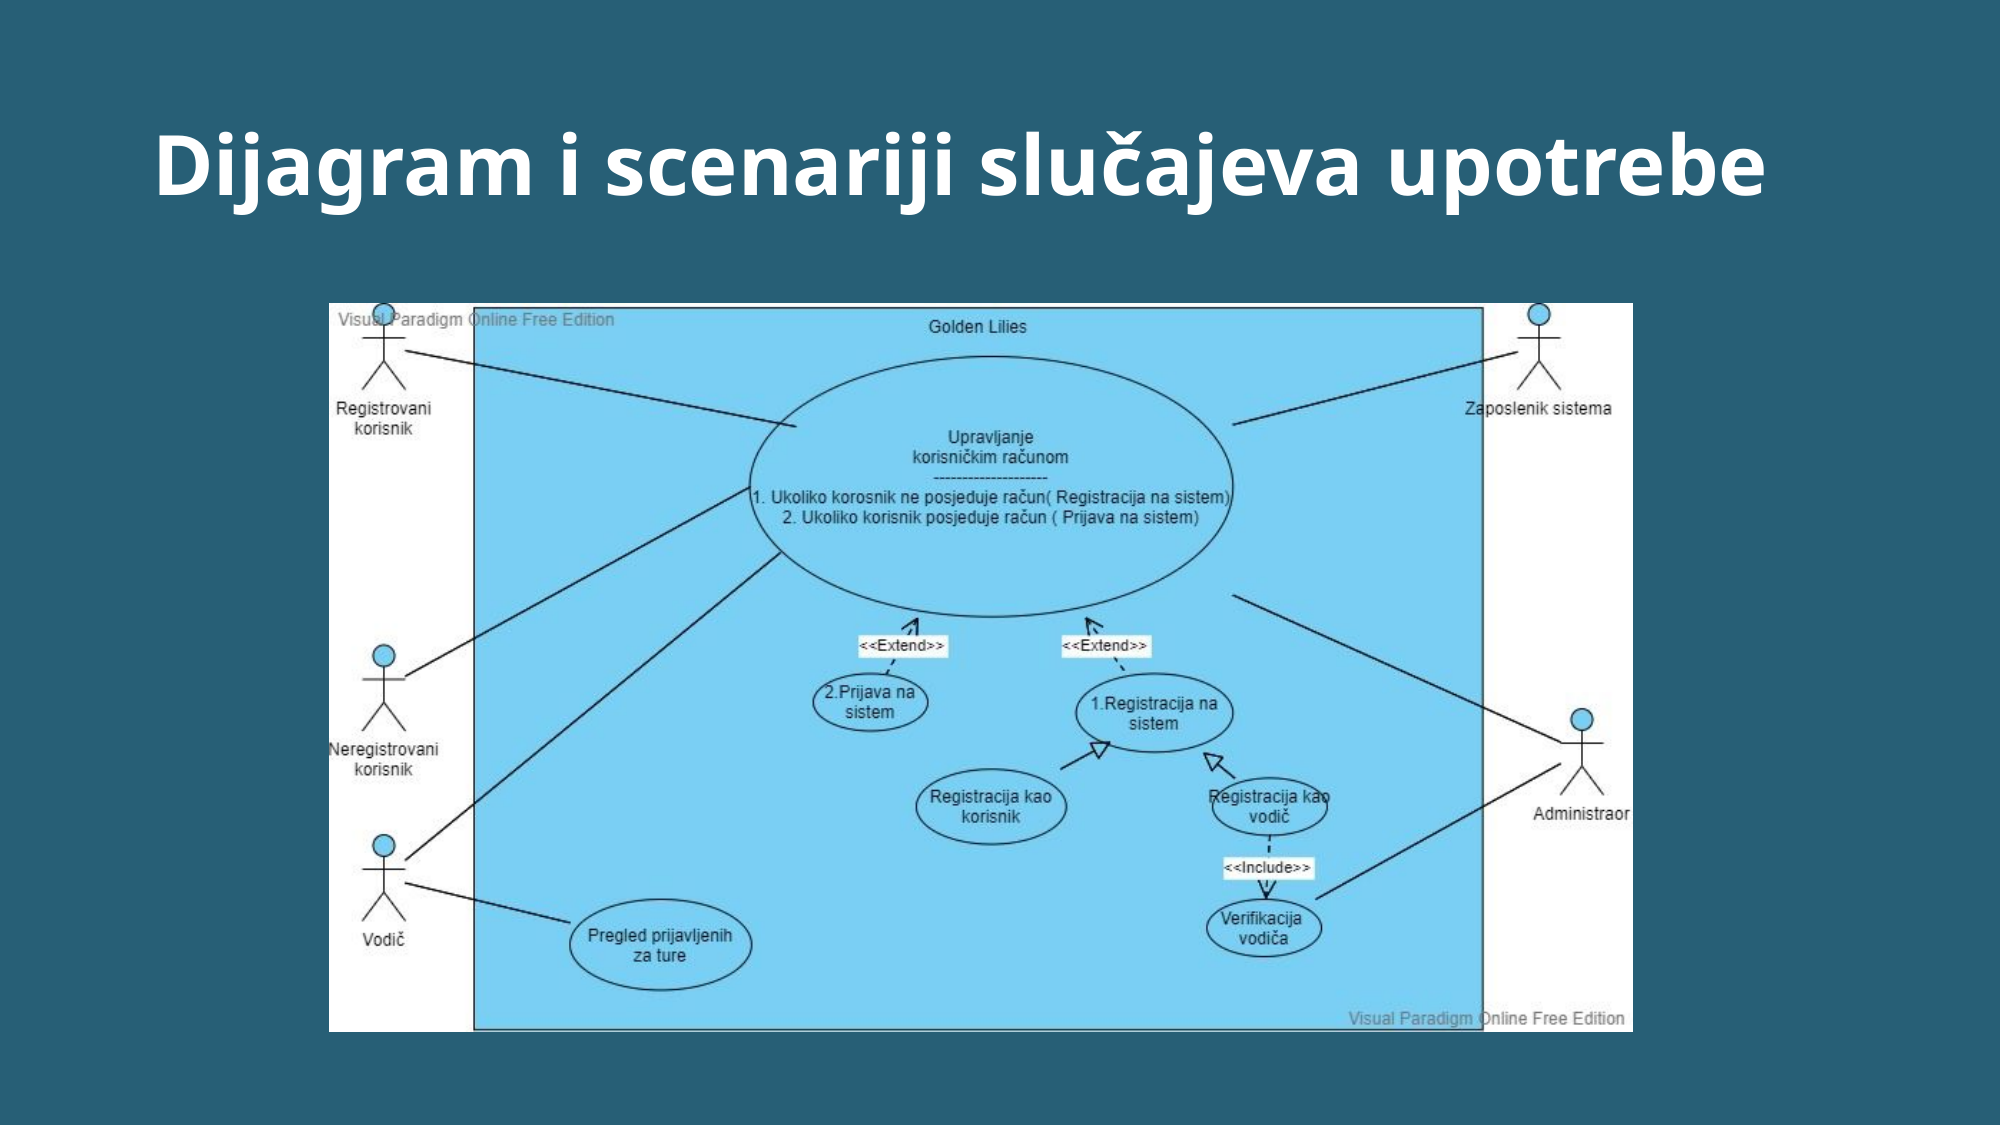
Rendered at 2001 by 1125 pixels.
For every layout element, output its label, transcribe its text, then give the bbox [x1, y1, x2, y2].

picture [329, 303, 1633, 1032]
title Dijagram i scenariji slučajeva upotrebe [137, 59, 1863, 278]
